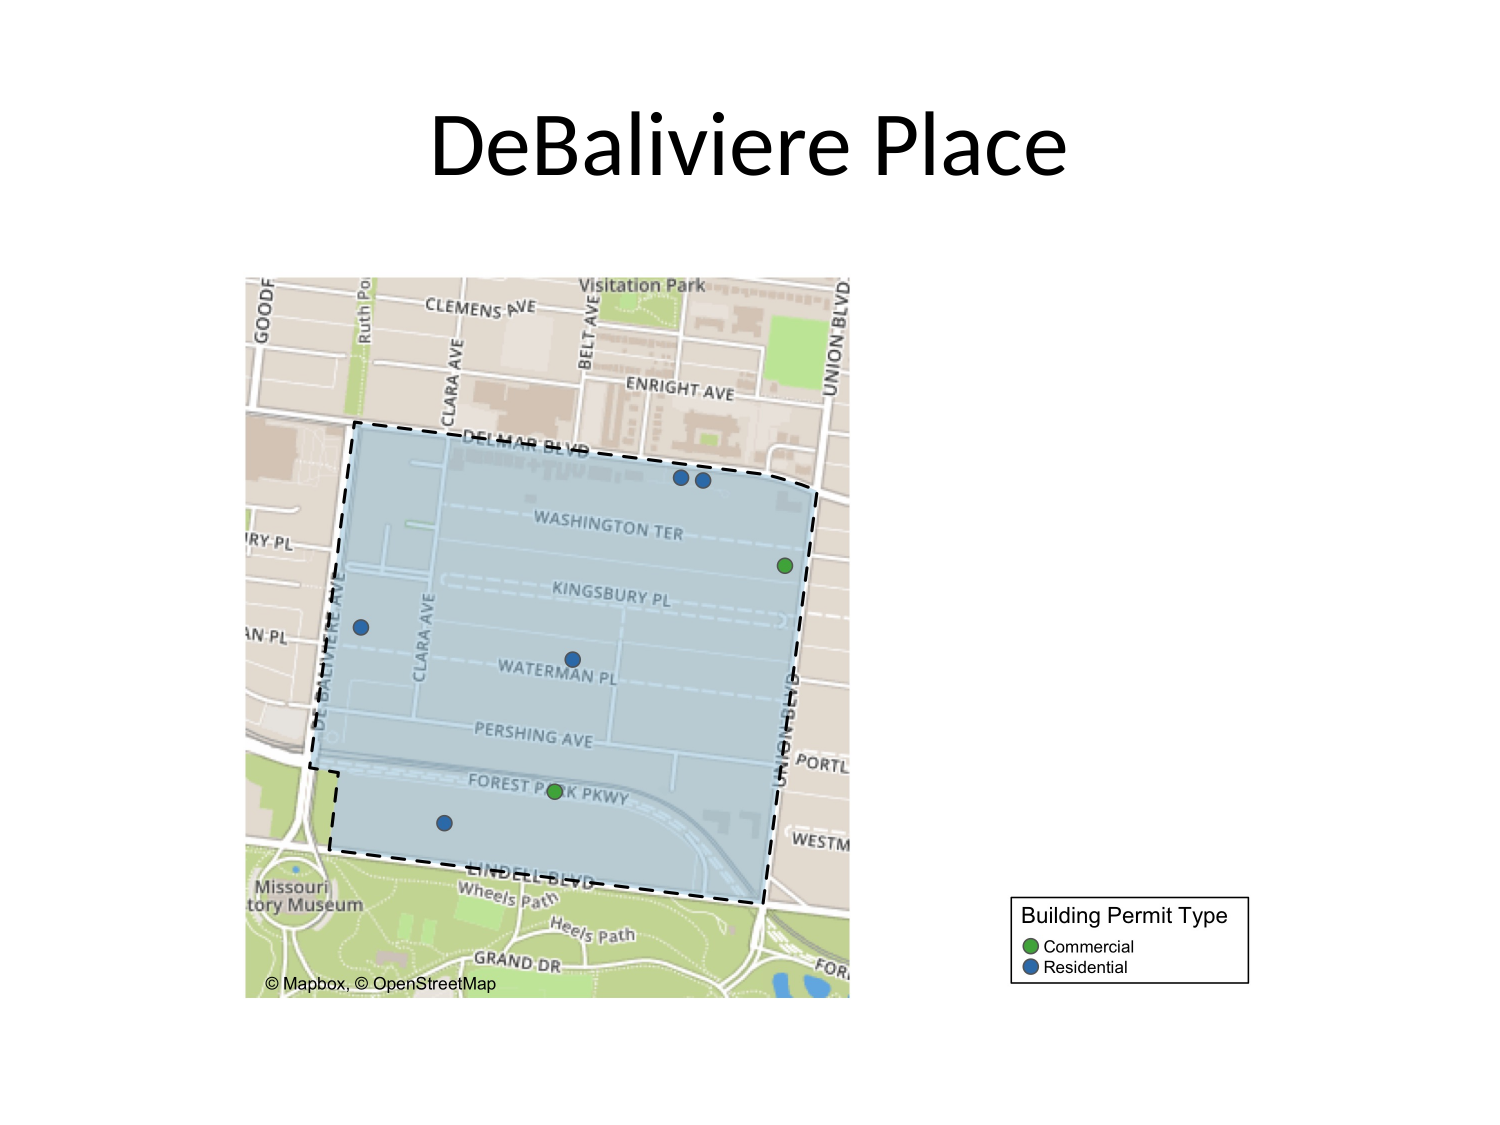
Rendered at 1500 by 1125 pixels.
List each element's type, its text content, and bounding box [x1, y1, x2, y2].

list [74, 262, 1426, 1013]
title DeBaliviere Place [75, 45, 1425, 233]
